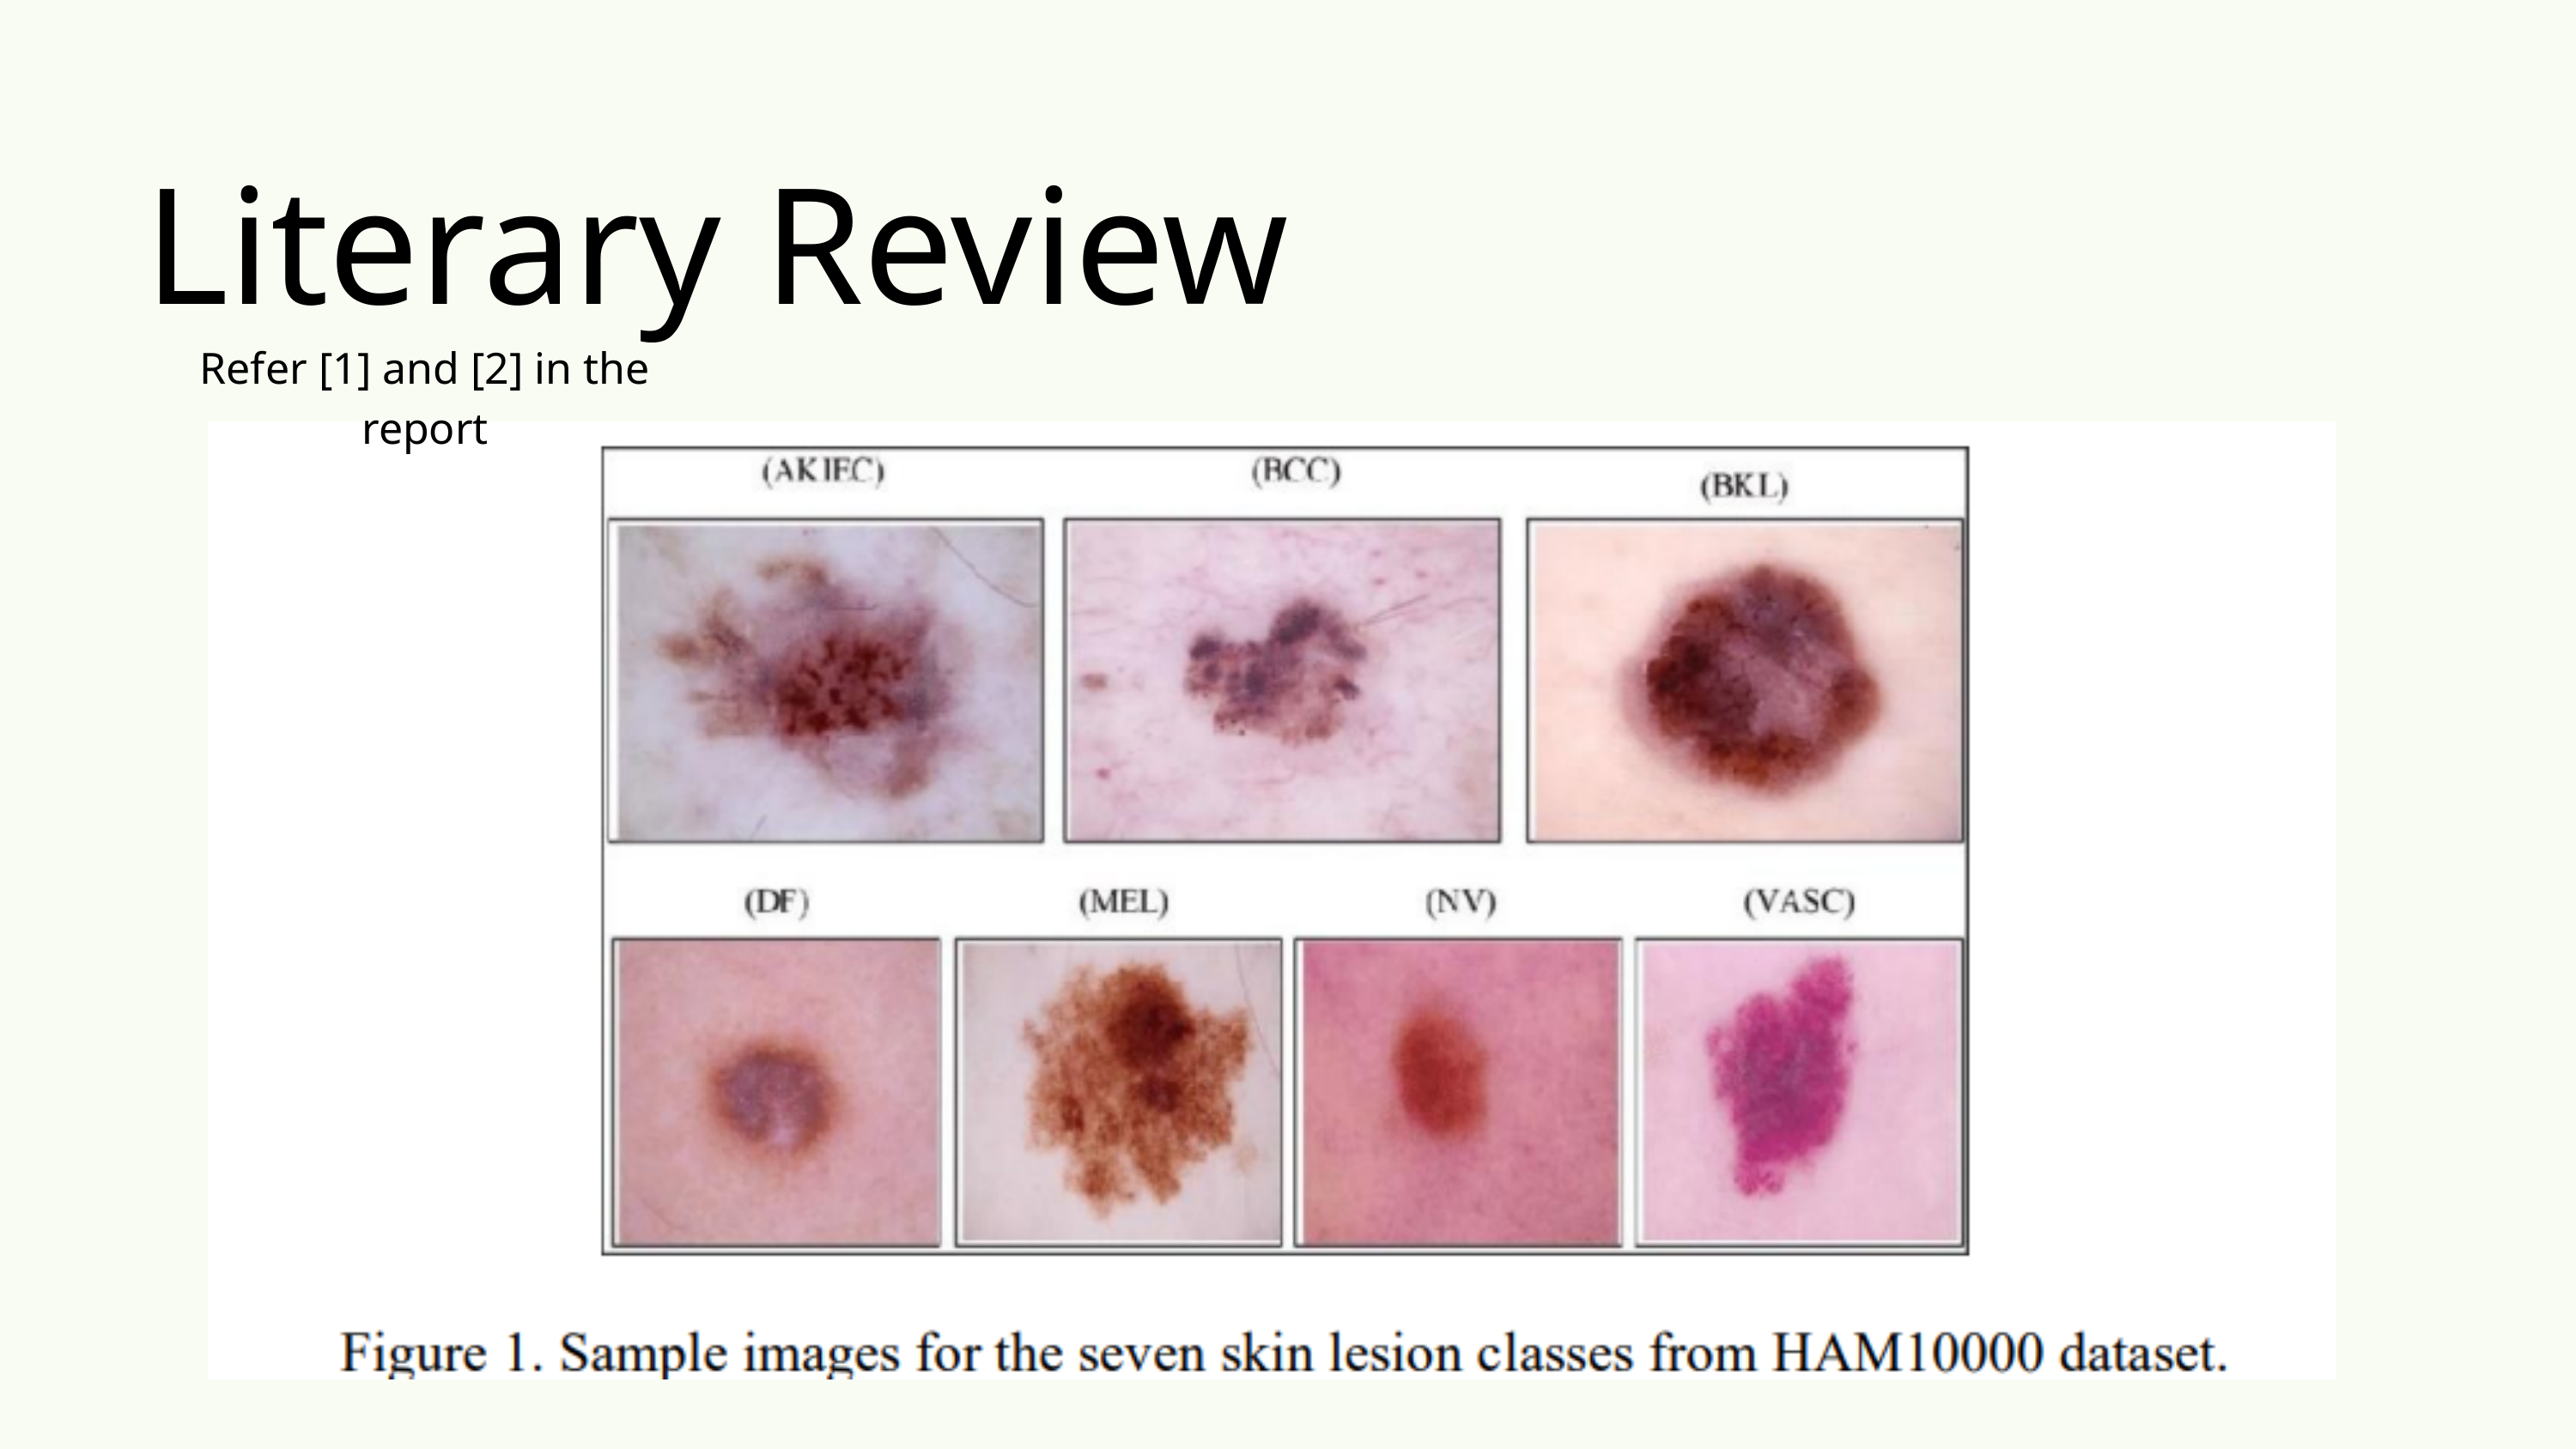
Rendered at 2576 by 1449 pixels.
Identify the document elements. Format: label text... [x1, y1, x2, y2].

text_box [207, 421, 2336, 1379]
text_box Literary Review [144, 143, 1403, 337]
text_box Refer [1] and [2] in the report [144, 332, 706, 453]
